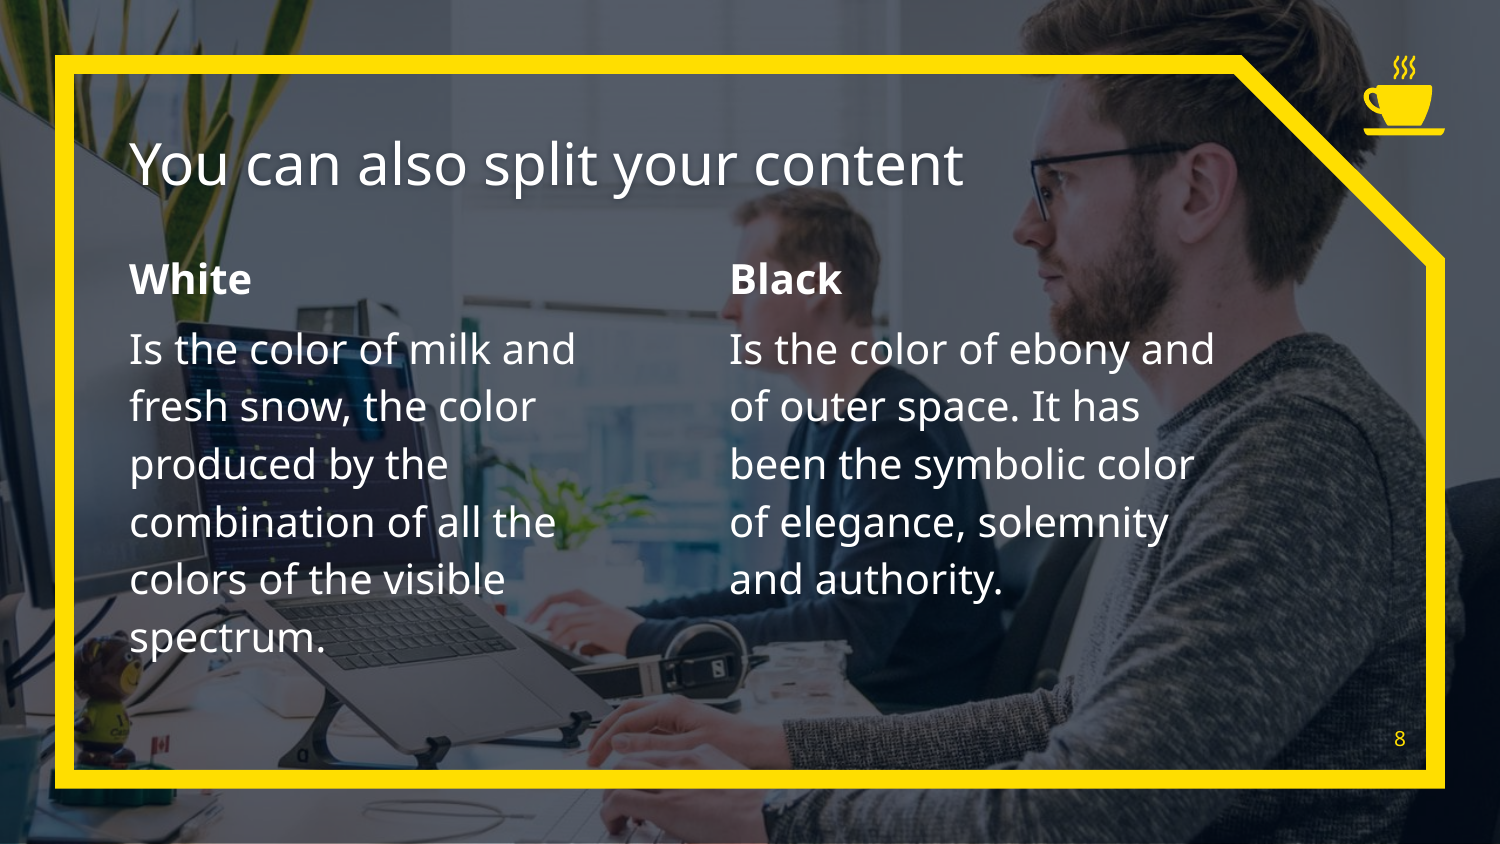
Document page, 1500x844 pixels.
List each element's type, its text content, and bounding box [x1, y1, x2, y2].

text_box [1363, 55, 1446, 136]
title You can also split your content [129, 117, 1232, 197]
list Black Is the color of ebony and of outer space. It has been the symbolic color of elegance, solemnity and authority. [729, 245, 1232, 712]
slide_number ‹#› [1366, 711, 1406, 755]
picture [0, 0, 1500, 844]
list White Is the color of milk and fresh snow, the color produced by the combination of all the colors of the visible spectrum. [129, 245, 632, 712]
